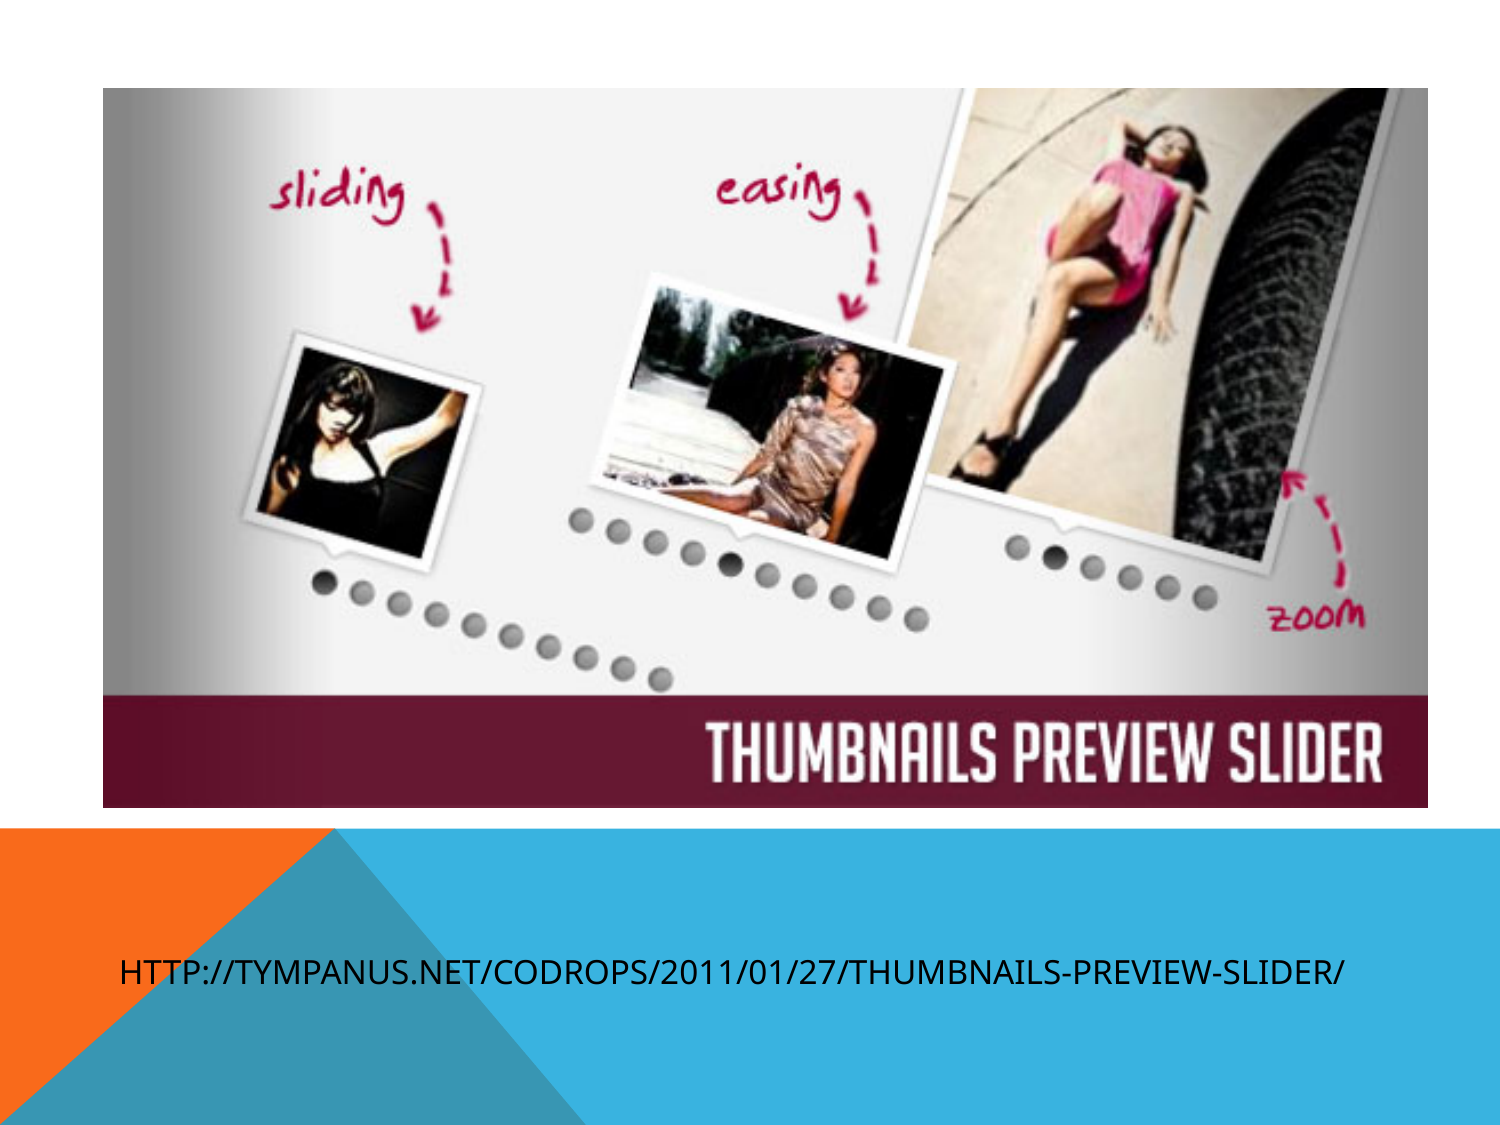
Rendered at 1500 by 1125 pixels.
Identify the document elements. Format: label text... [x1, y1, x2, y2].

picture [103, 88, 1429, 808]
title http://tympanus.net/codrops/2011/01/27/thumbnails-preview-slider/ [103, 913, 1454, 1030]
